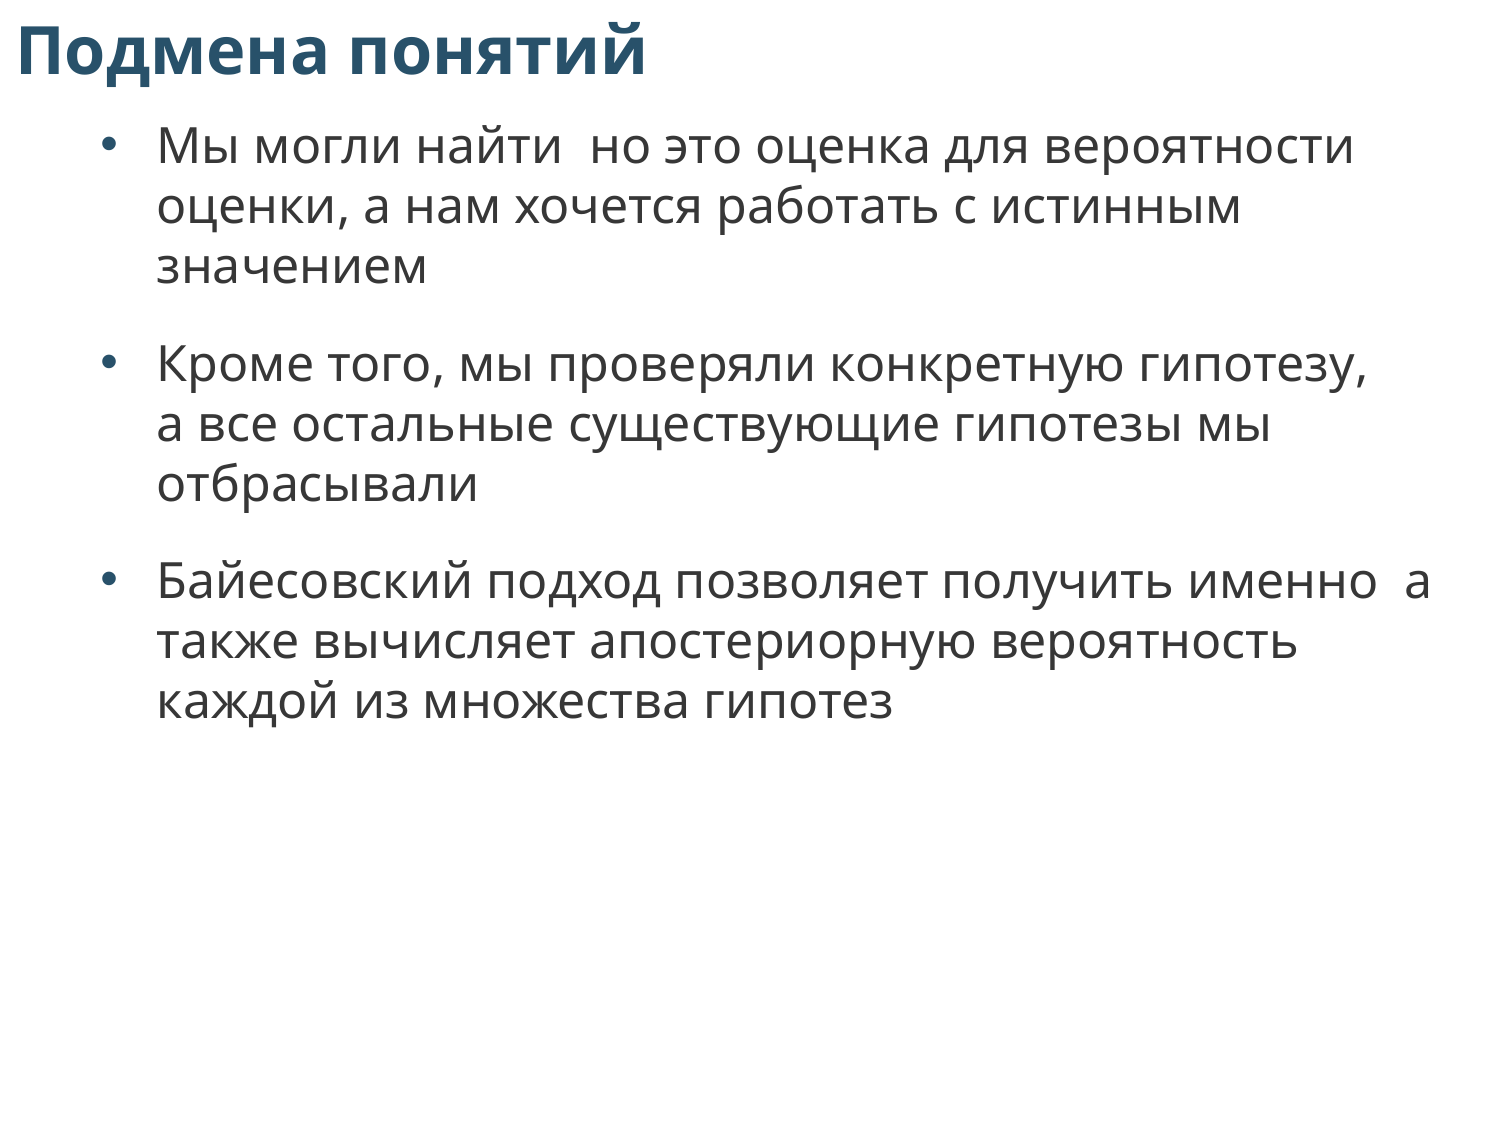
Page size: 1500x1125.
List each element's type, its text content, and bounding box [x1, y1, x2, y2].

text_box Подмена понятий [0, 0, 1500, 96]
